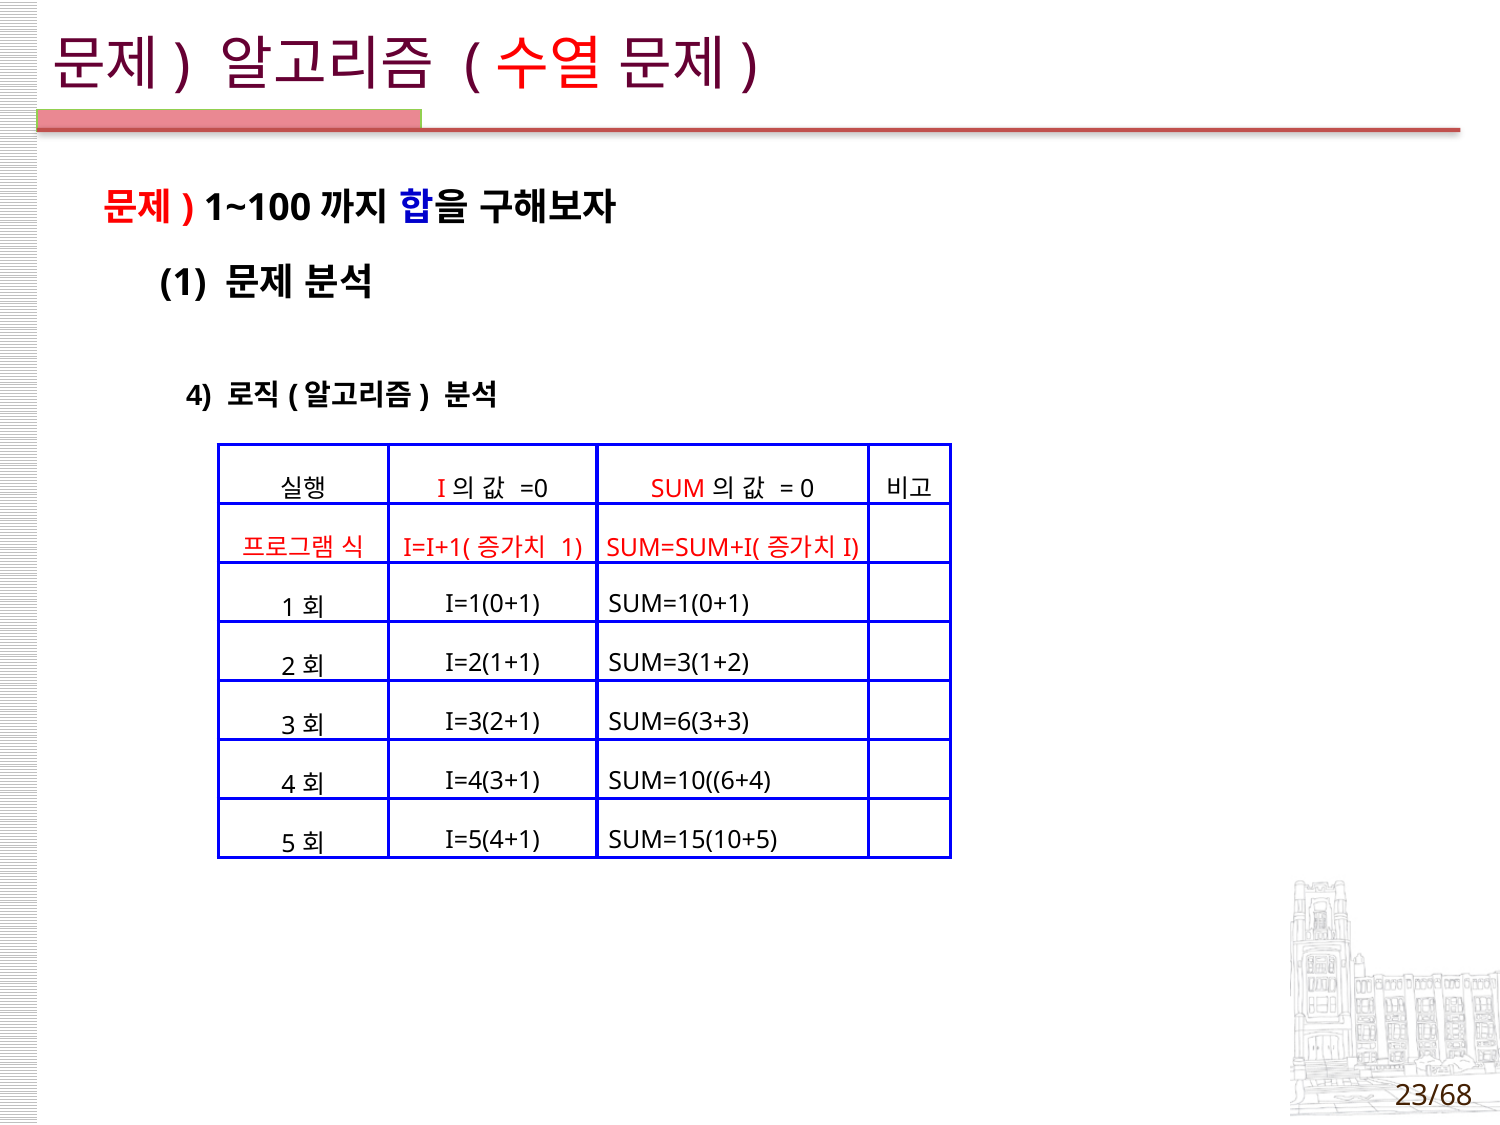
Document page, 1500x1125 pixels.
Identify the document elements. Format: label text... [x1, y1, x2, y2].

table_cell [870, 564, 949, 620]
text_box 4) 로직(알고리즘) 분석 [171, 348, 585, 419]
table_cell SUM=SUM+I(증가치I) [599, 505, 867, 561]
table_cell I=5(4+1) [390, 800, 595, 856]
table_cell 4회 [220, 741, 387, 797]
title 문제) 알고리즘 (수열 문제) [37, 13, 1278, 109]
table_cell 프로그램 식 [220, 505, 387, 561]
table_cell [870, 741, 949, 797]
table_header 비고 [870, 446, 949, 502]
table_header 실행 [220, 446, 387, 502]
table_cell [870, 800, 949, 856]
table_cell [870, 623, 949, 679]
table_cell 5회 [220, 800, 387, 856]
table_cell I=4(3+1) [390, 741, 595, 797]
picture [1290, 874, 1500, 1125]
table_cell SUM=15(10+5) [599, 800, 867, 856]
table_cell SUM=3(1+2) [599, 623, 867, 679]
table_cell I=I+1(증가치 1) [390, 505, 595, 561]
table_cell SUM=6(3+3) [599, 682, 867, 738]
table_cell I=2(1+1) [390, 623, 595, 679]
table_cell 1회 [220, 564, 387, 620]
table_cell I=3(2+1) [390, 682, 595, 738]
table_cell 3회 [220, 682, 387, 738]
table_header I의 값 =0 [390, 446, 595, 502]
list 문제) 1~100까지 합을 구해보자 (1) 문제 분석 [37, 152, 1463, 303]
table_cell SUM=10((6+4) [599, 741, 867, 797]
table_cell I=1(0+1) [390, 564, 595, 620]
table_cell 2회 [220, 623, 387, 679]
table_cell [870, 682, 949, 738]
table_cell SUM=1(0+1) [599, 564, 867, 620]
table_header SUM의 값 = 0 [599, 446, 867, 502]
table_cell [870, 505, 949, 561]
